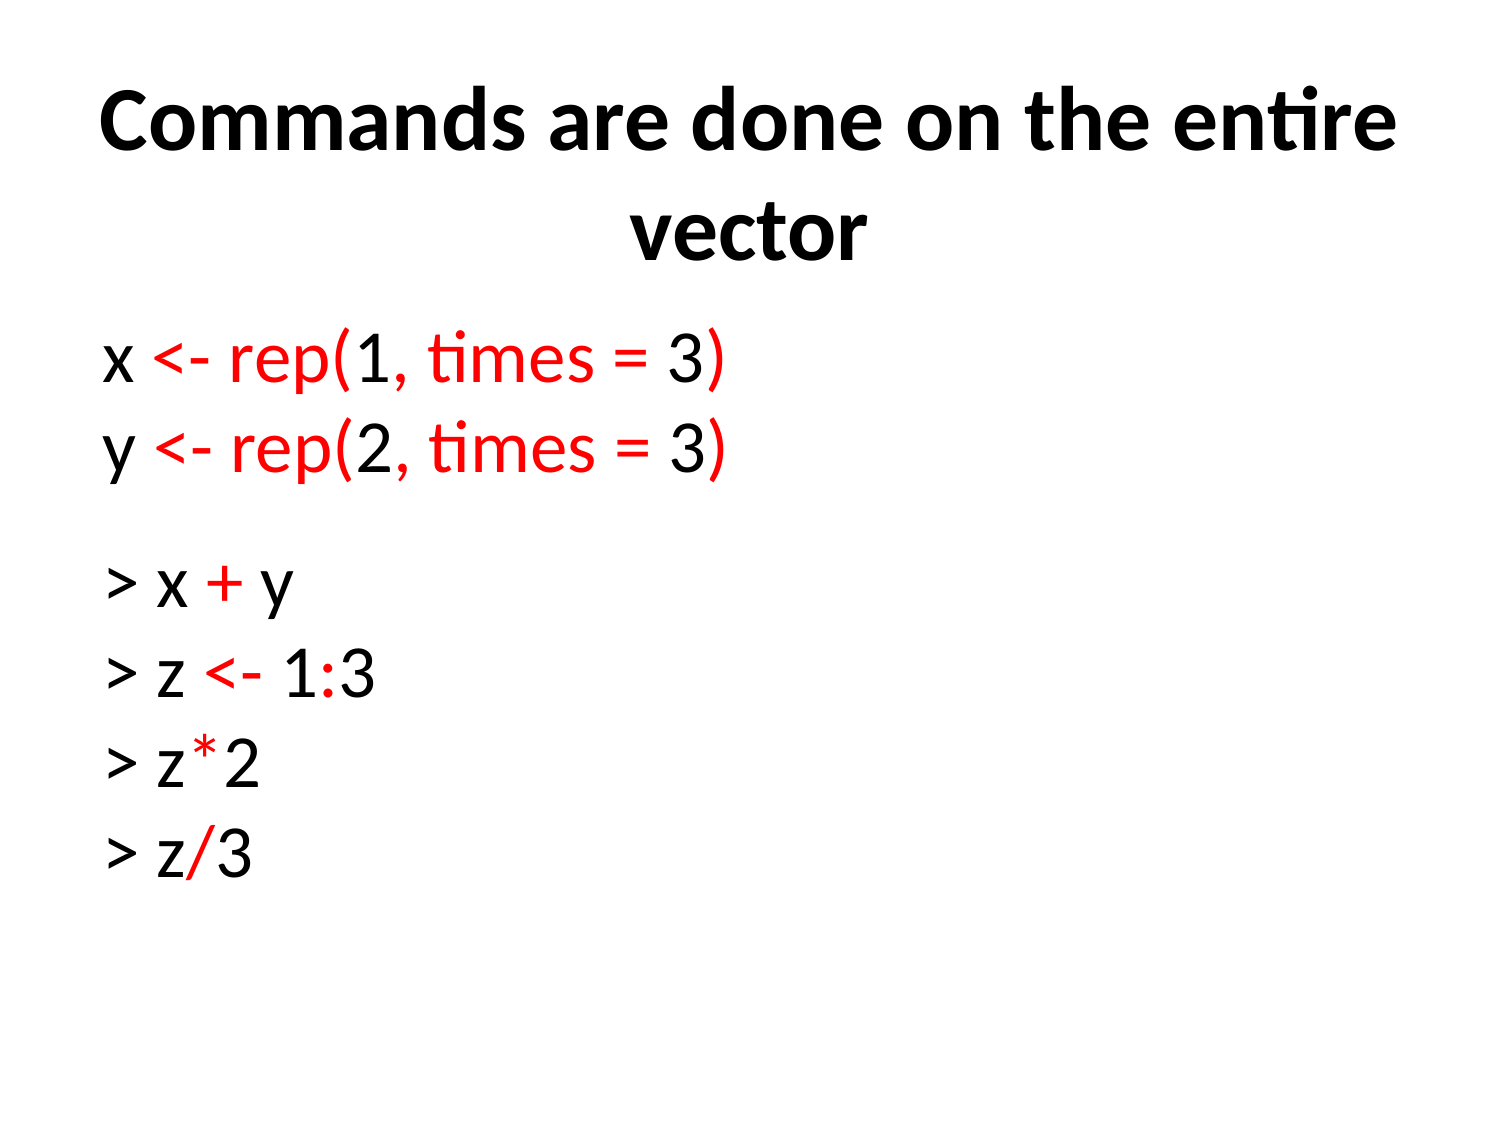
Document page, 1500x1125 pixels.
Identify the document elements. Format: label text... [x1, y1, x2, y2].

text_box x <- rep(1, times = 3) y <- rep(2, times = 3) > x + y > z <- 1:3 > z*2 > z/3 [87, 299, 1438, 1043]
text_box Commands are done on the entire vector [74, 75, 1425, 263]
